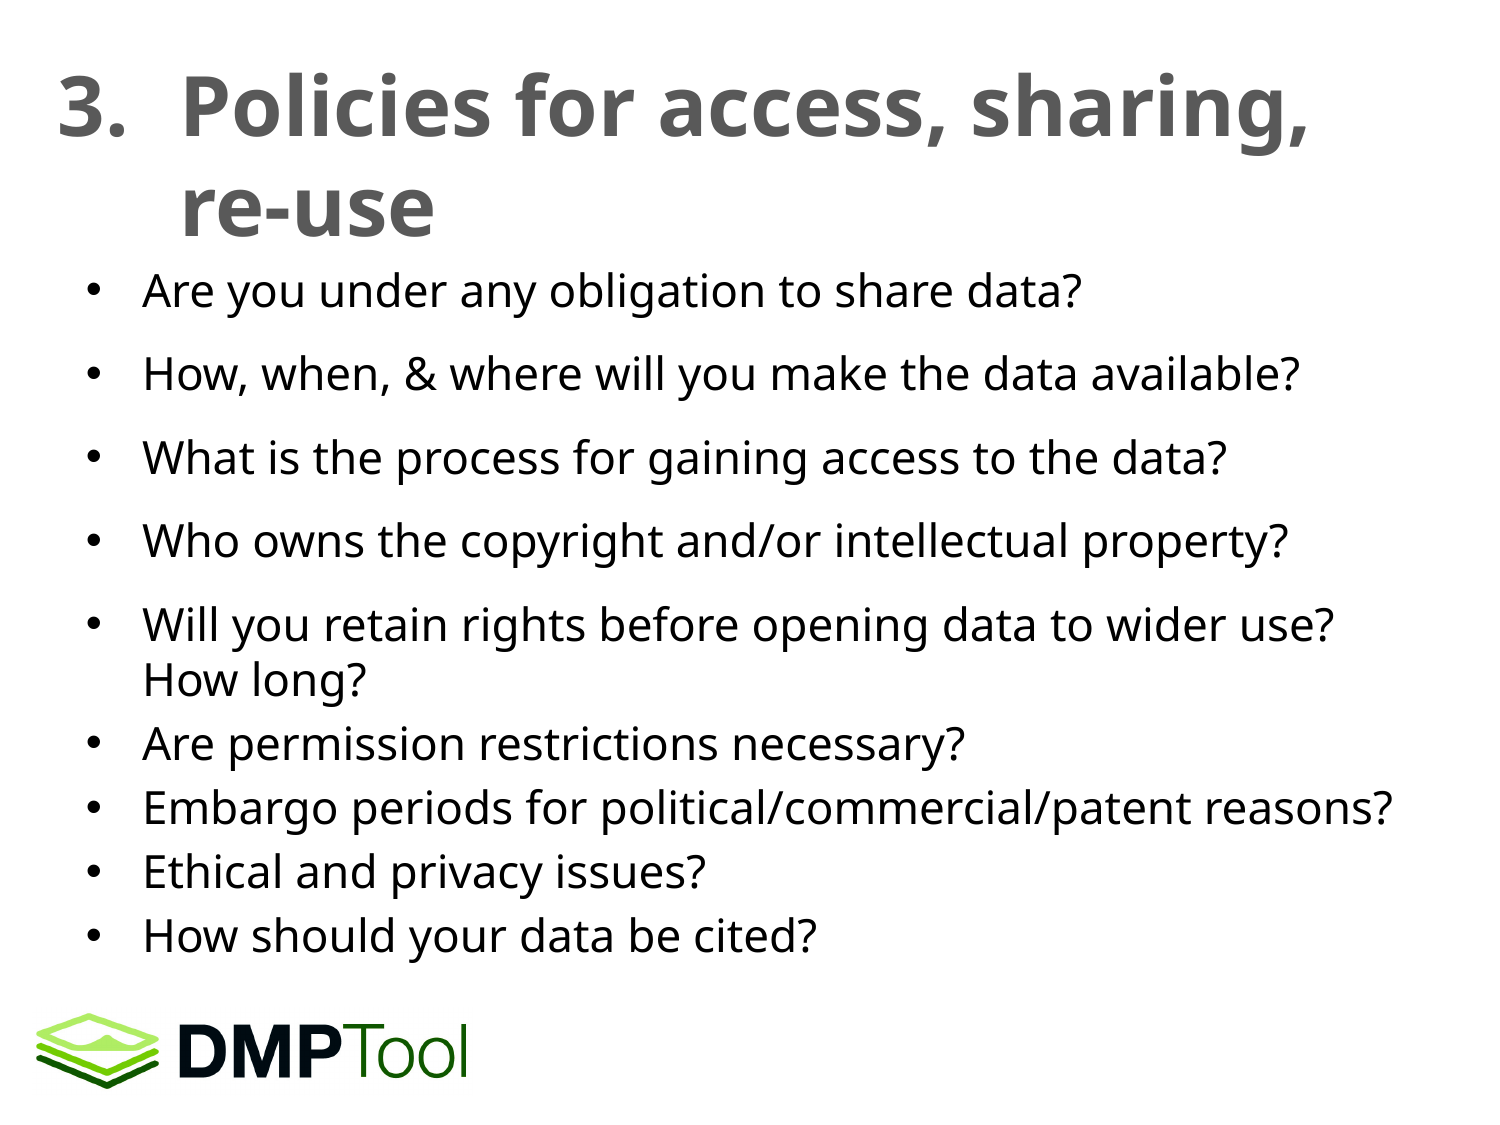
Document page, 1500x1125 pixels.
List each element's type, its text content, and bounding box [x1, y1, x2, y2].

picture [32, 1007, 473, 1096]
list Are you under any obligation to share data? How, when, & where will you make the data available? What is the process for gaining access to the data? Who owns the copyright and/or intellectual property? Will you retain rights before opening data to wider use? How long? Are permission restrictions necessary? Embargo periods for political/commercial/patent reasons? Ethical and privacy issues? How should your data be cited? [70, 253, 1421, 997]
title Policies for access, sharing, re-use [42, 59, 1447, 248]
